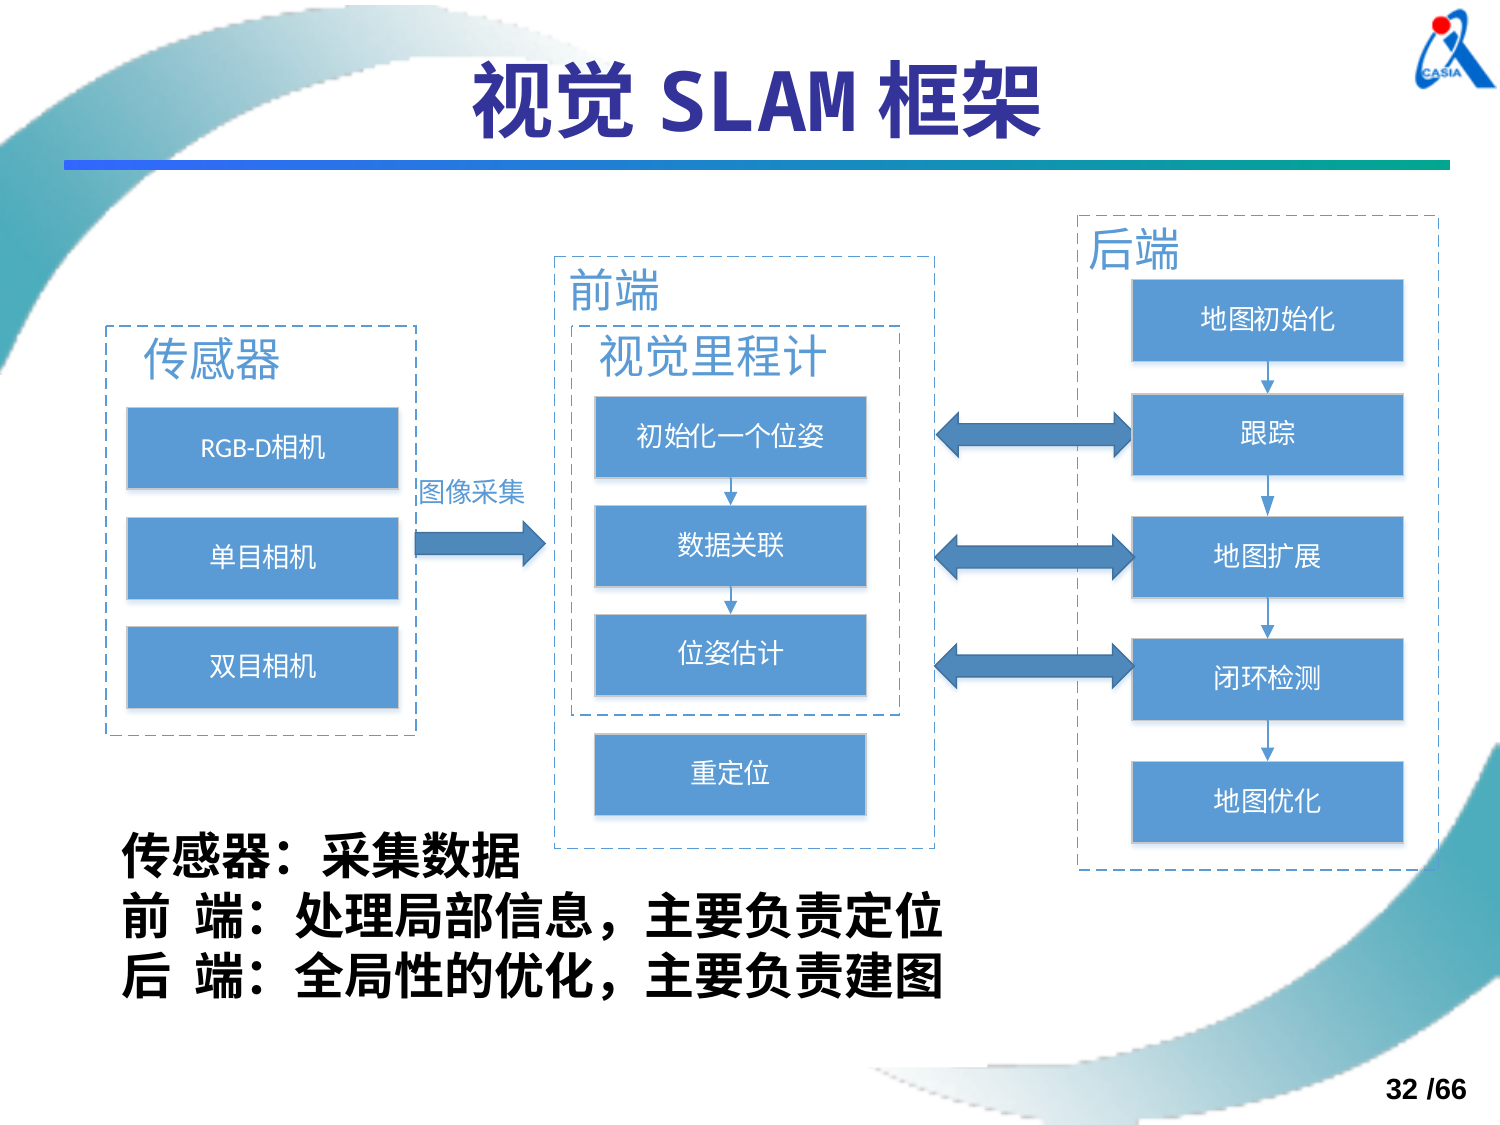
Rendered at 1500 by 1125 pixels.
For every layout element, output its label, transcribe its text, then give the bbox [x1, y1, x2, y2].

slide_number 32 /66 [1169, 1037, 1483, 1113]
title 视觉SLAM框架 [64, 12, 1450, 156]
text_box 传感器：采集数据 前 端：处理局部信息，主要负责定位 后 端：全局性的优化，主要负责建图 [107, 879, 1140, 1012]
picture [0, 5, 700, 375]
picture [1395, 1, 1497, 94]
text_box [49, 211, 1441, 872]
picture [774, 742, 1500, 1125]
